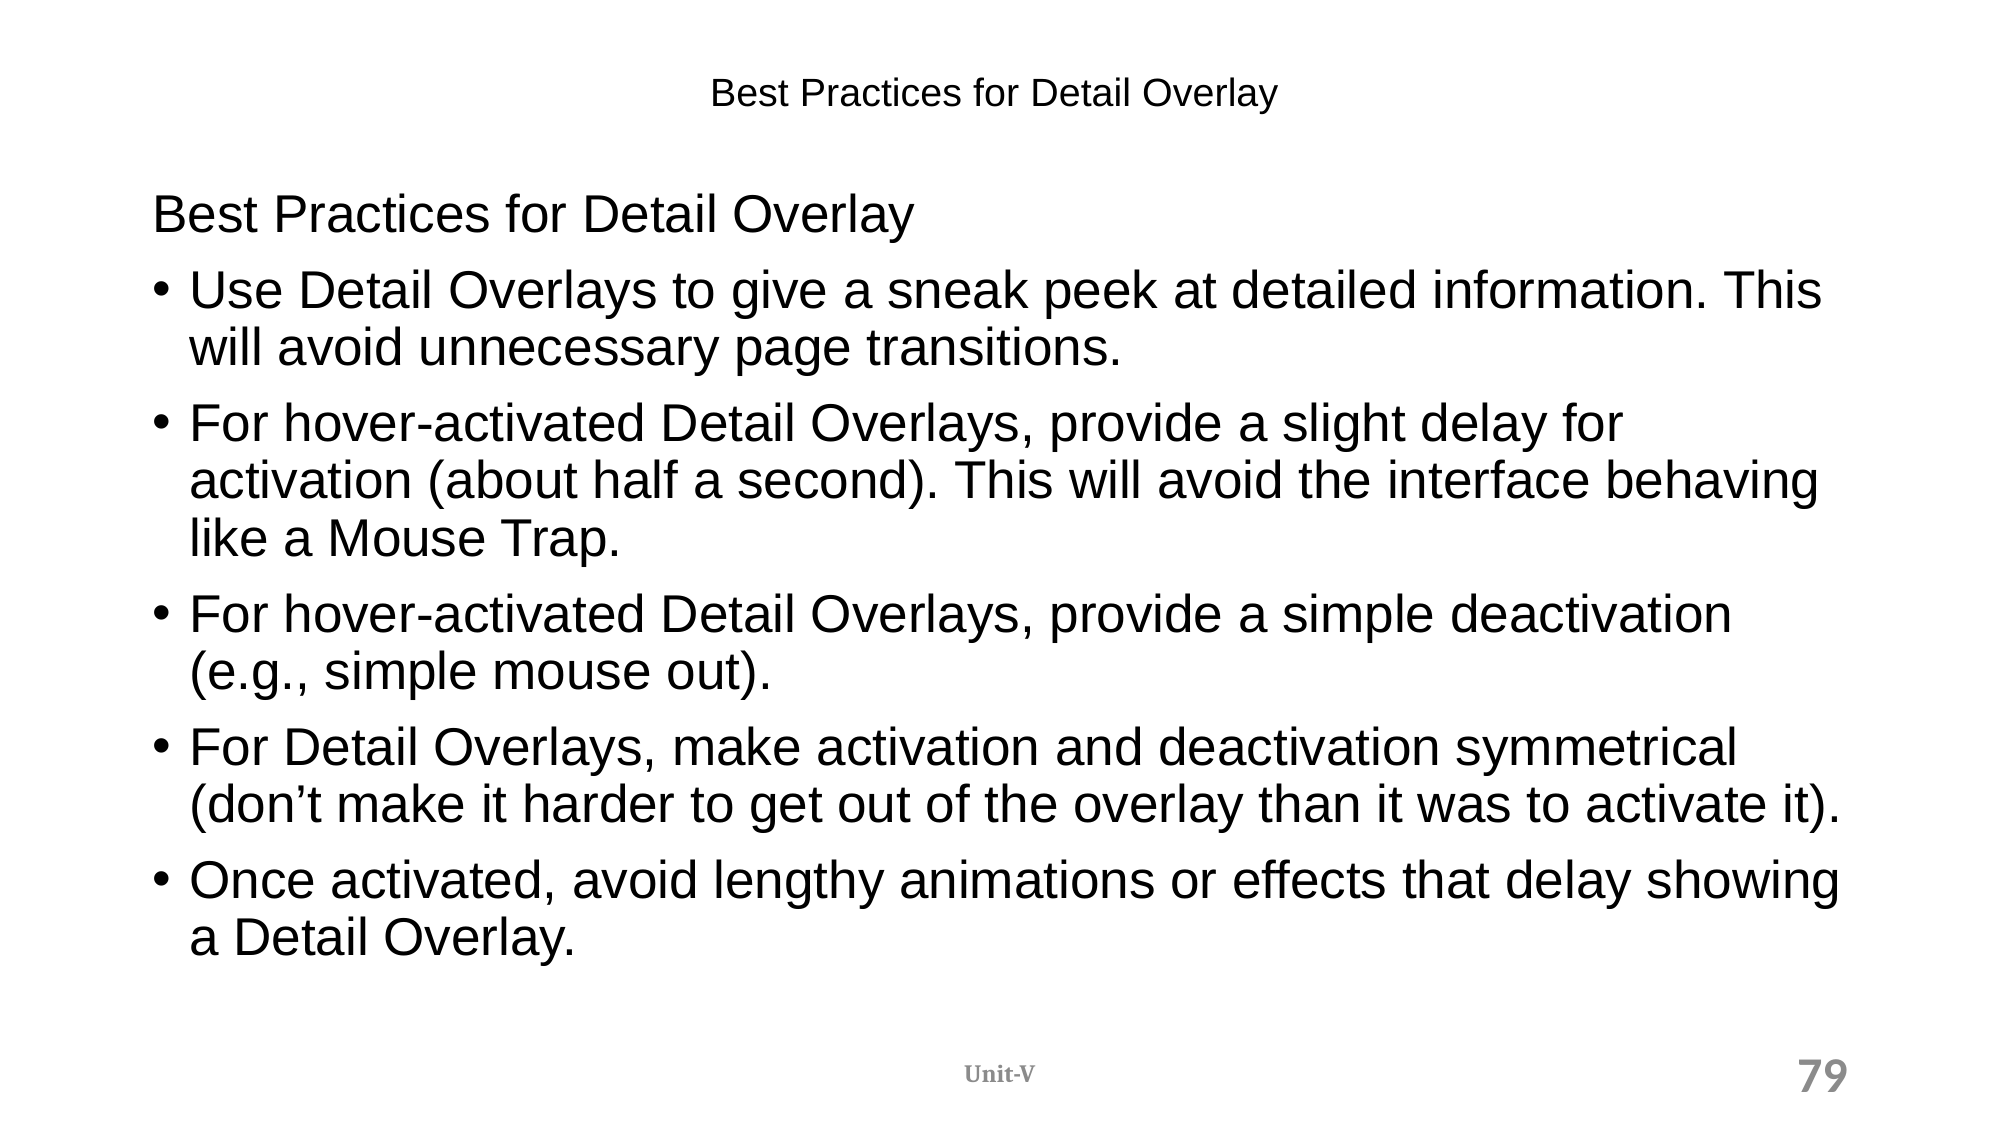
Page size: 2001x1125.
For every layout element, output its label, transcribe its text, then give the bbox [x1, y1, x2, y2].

title Best Practices for Detail Overlay [137, 22, 1863, 171]
slide_number 79 [1412, 1042, 1863, 1103]
list Best Practices for Detail Overlay Use Detail Overlays to give a sneak peek at detailed information. This will avoid unnecessary page transitions. For hover-activated Detail Overlays, provide a slight delay for activation (about half a second). This will avoid the interface behaving like a Mouse Trap. For hover-activated Detail Overlays, provide a simple deactivation (e.g., simple mouse out). For Detail Overlays, make activation and deactivation symmetrical (don’t make it harder to get out of the overlay than it was to activate it). Once activated, avoid lengthy animations or effects that delay showing a Detail Overlay. [137, 179, 1863, 1024]
footer Unit-V [662, 1042, 1338, 1103]
